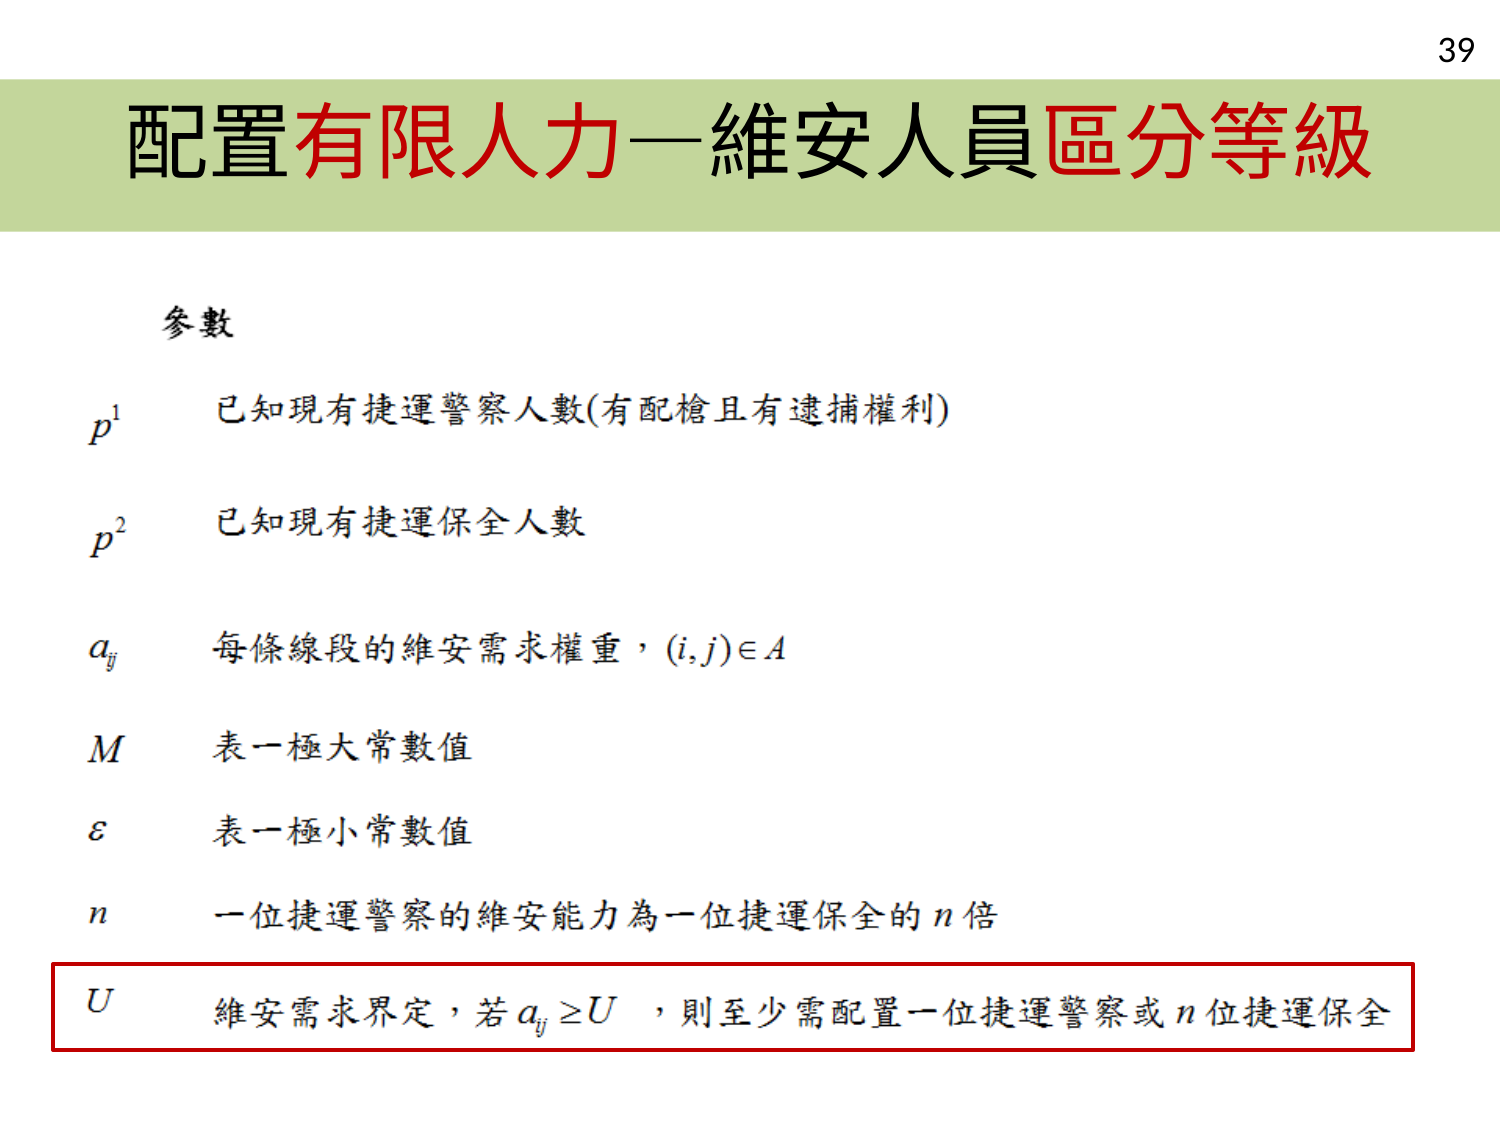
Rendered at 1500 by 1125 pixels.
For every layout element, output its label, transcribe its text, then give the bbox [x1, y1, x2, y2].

title 配置有限人力—維安人員區分等級 [75, 45, 1425, 233]
picture [64, 266, 1414, 1051]
text_box [51, 962, 59, 1052]
